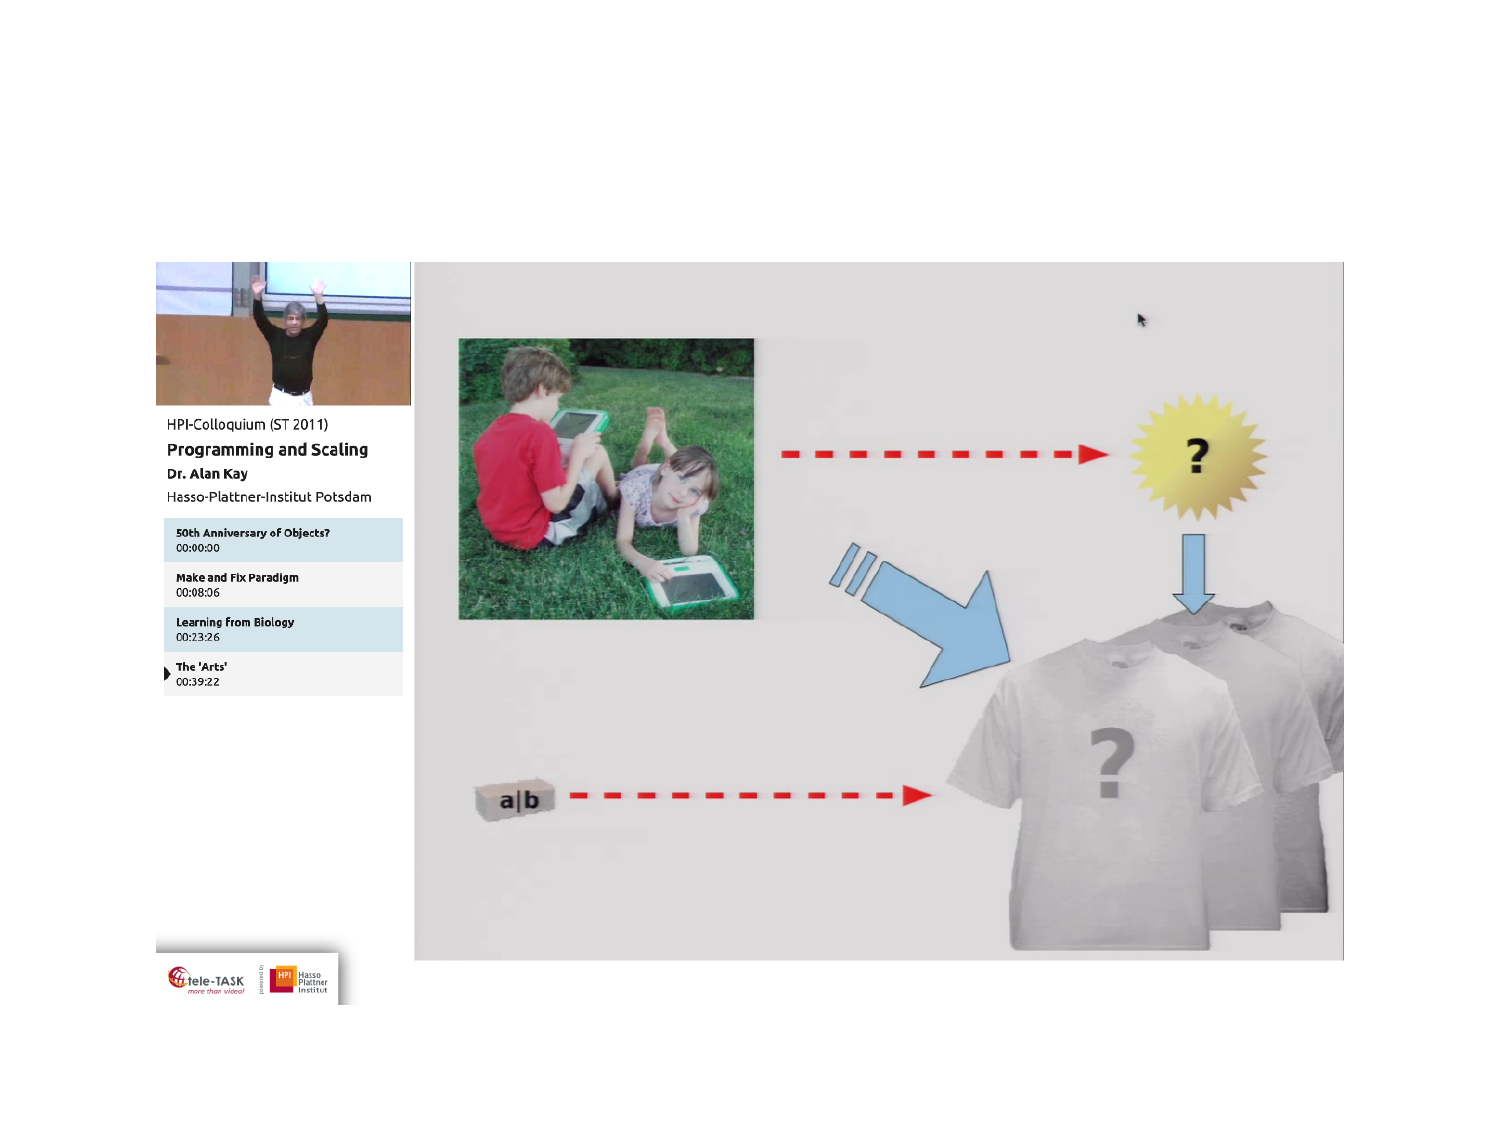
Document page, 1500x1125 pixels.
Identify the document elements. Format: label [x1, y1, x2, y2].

list [155, 262, 1345, 1006]
